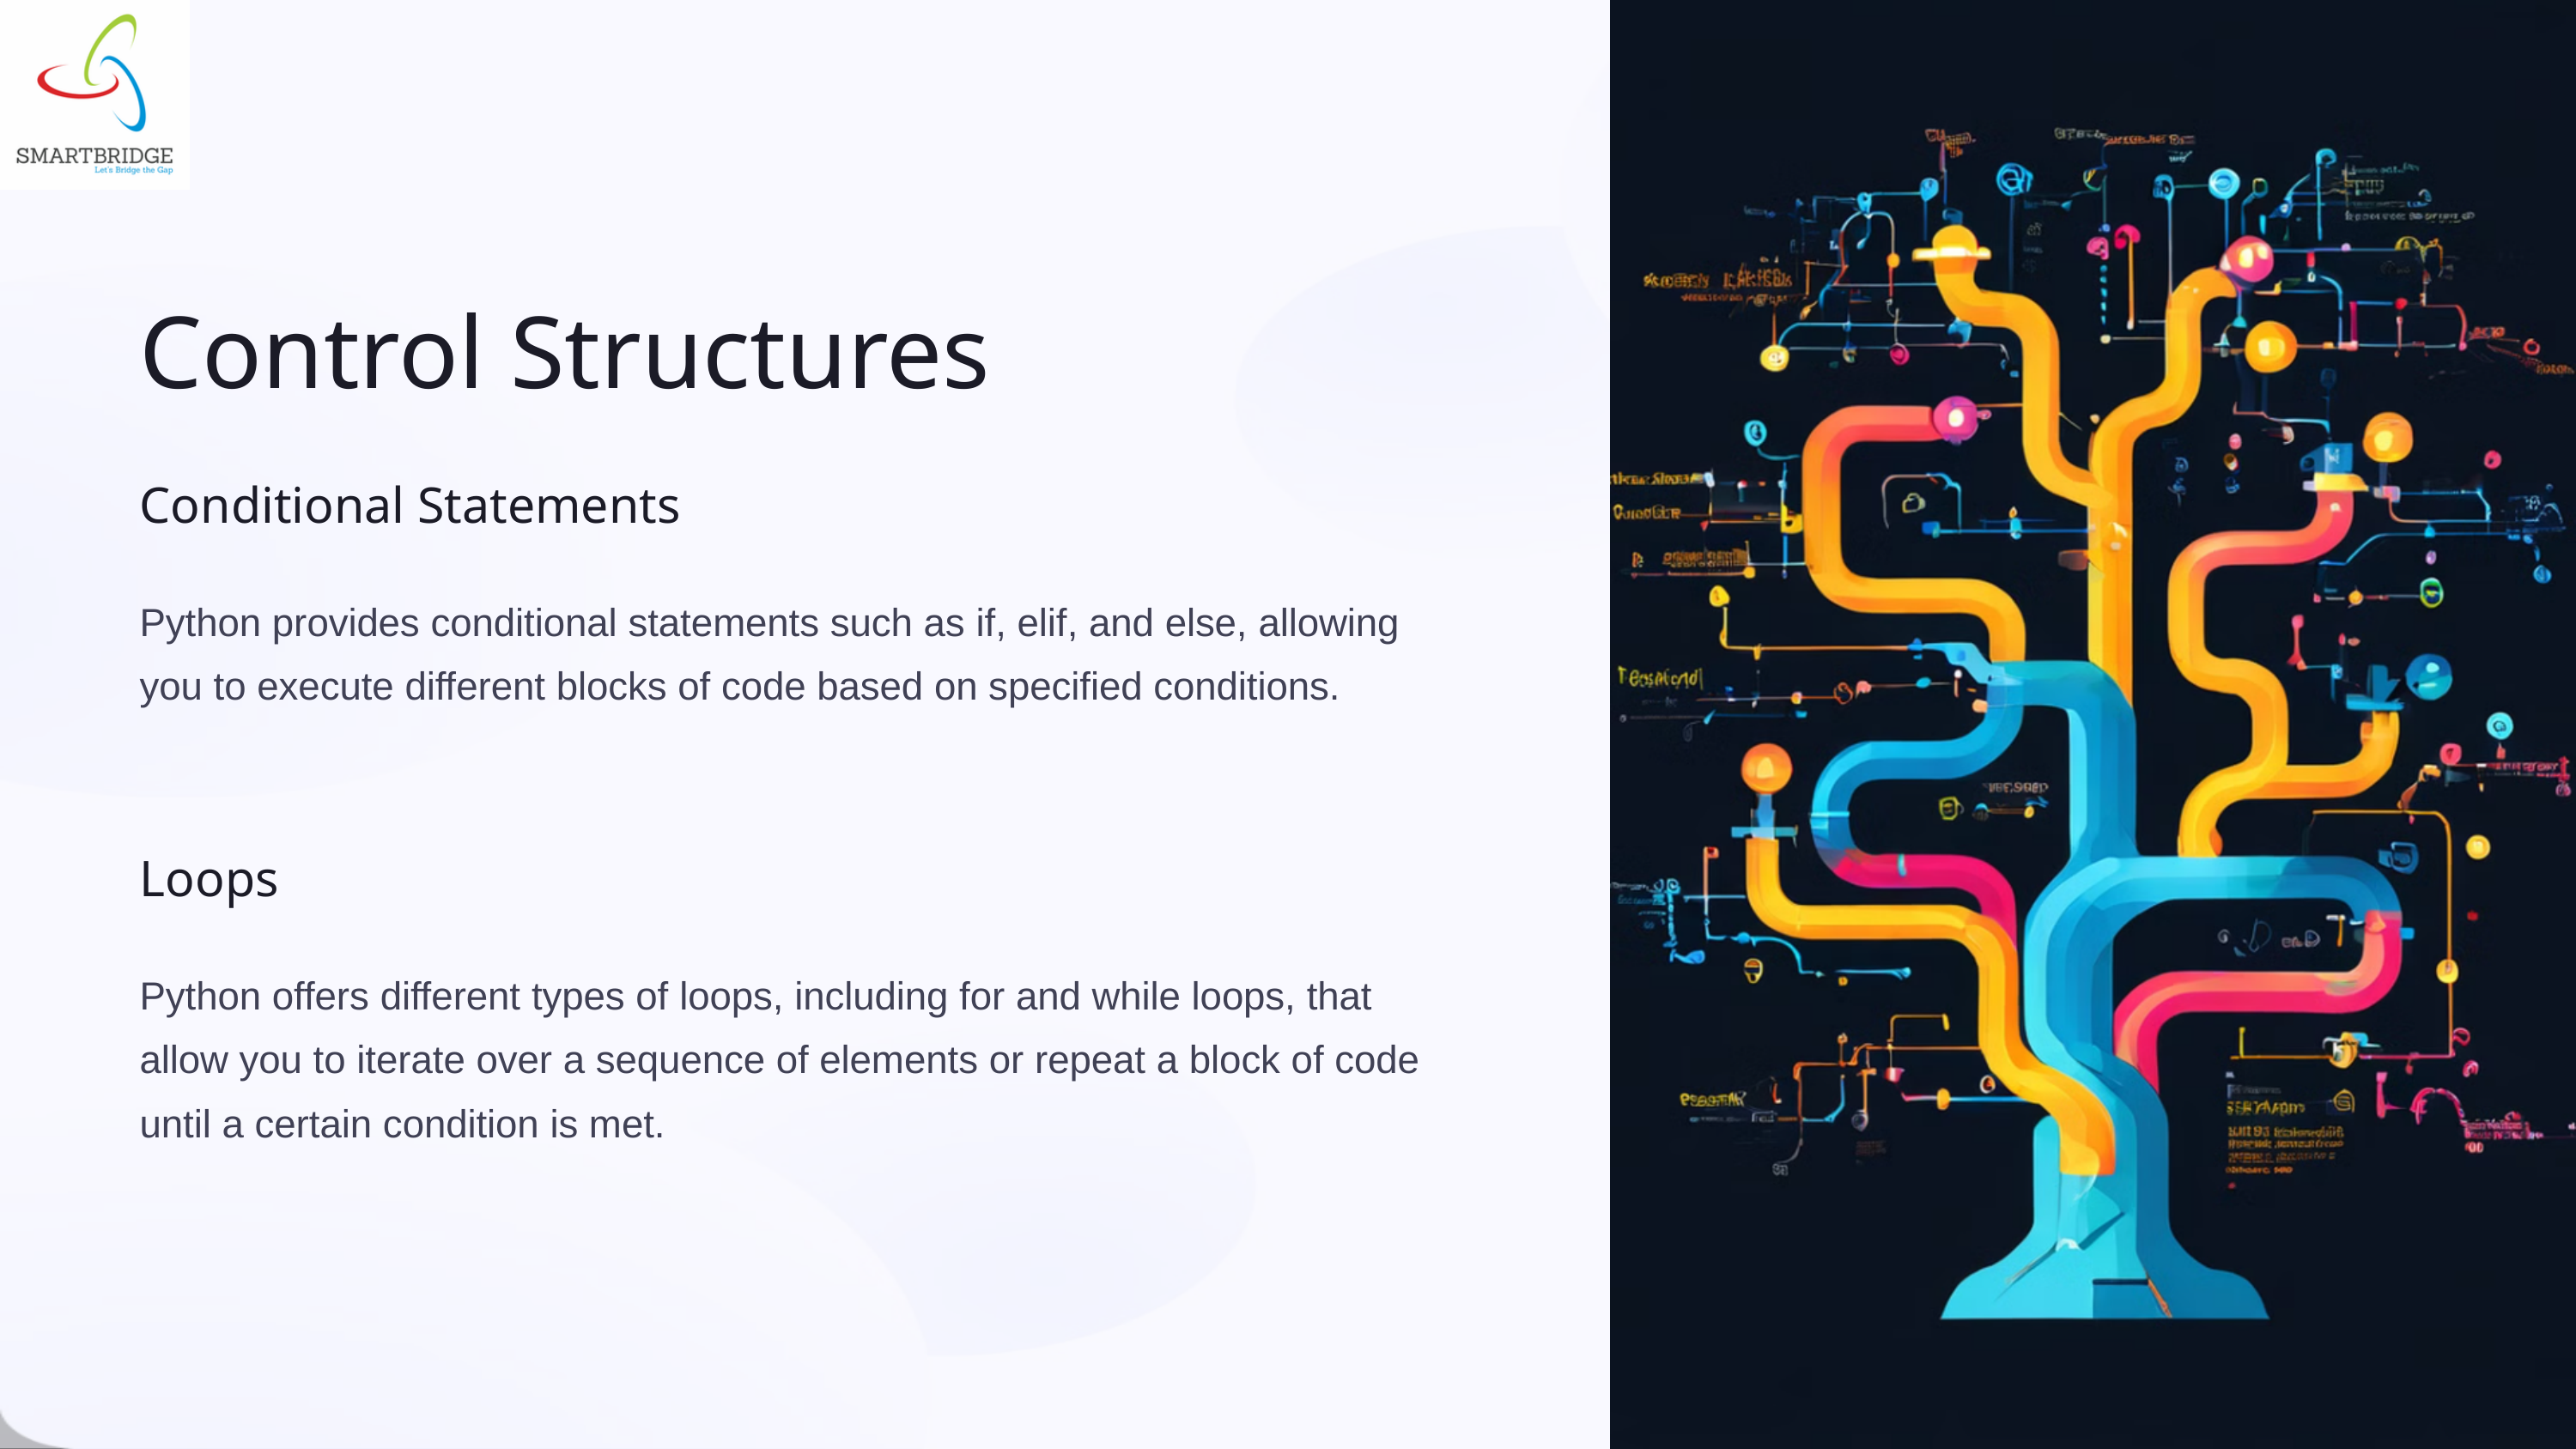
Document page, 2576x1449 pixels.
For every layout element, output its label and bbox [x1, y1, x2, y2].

text_box [0, 0, 2576, 1449]
